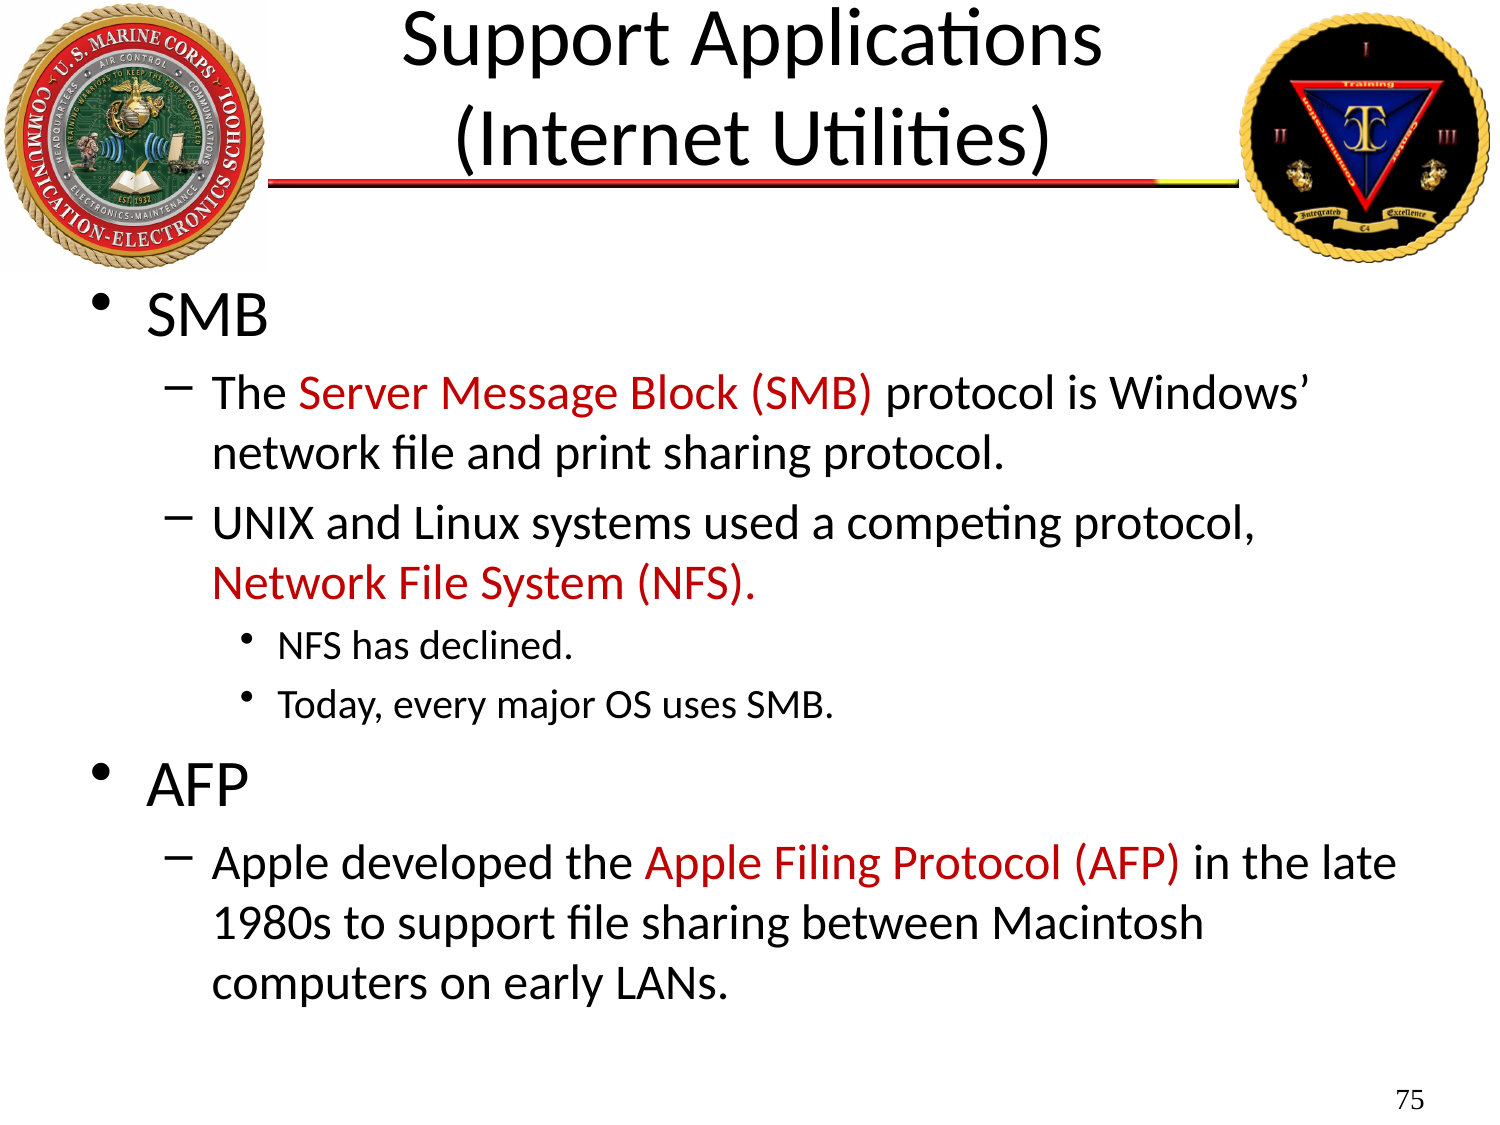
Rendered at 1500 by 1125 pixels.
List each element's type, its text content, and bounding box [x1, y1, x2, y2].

title Support Applications (Internet Utilities) [87, 0, 1438, 163]
picture [0, 0, 1490, 274]
list SMB The Server Message Block (SMB) protocol is Windows’ network file and print sharing protocol. UNIX and Linux systems used a competing protocol, Network File System (NFS). NFS has declined. Today, every major OS uses SMB. AFP Apple developed the Apple Filing Protocol (AFP) in the late 1980s to support file sharing between Macintosh computers on early LANs. [75, 262, 1425, 1005]
